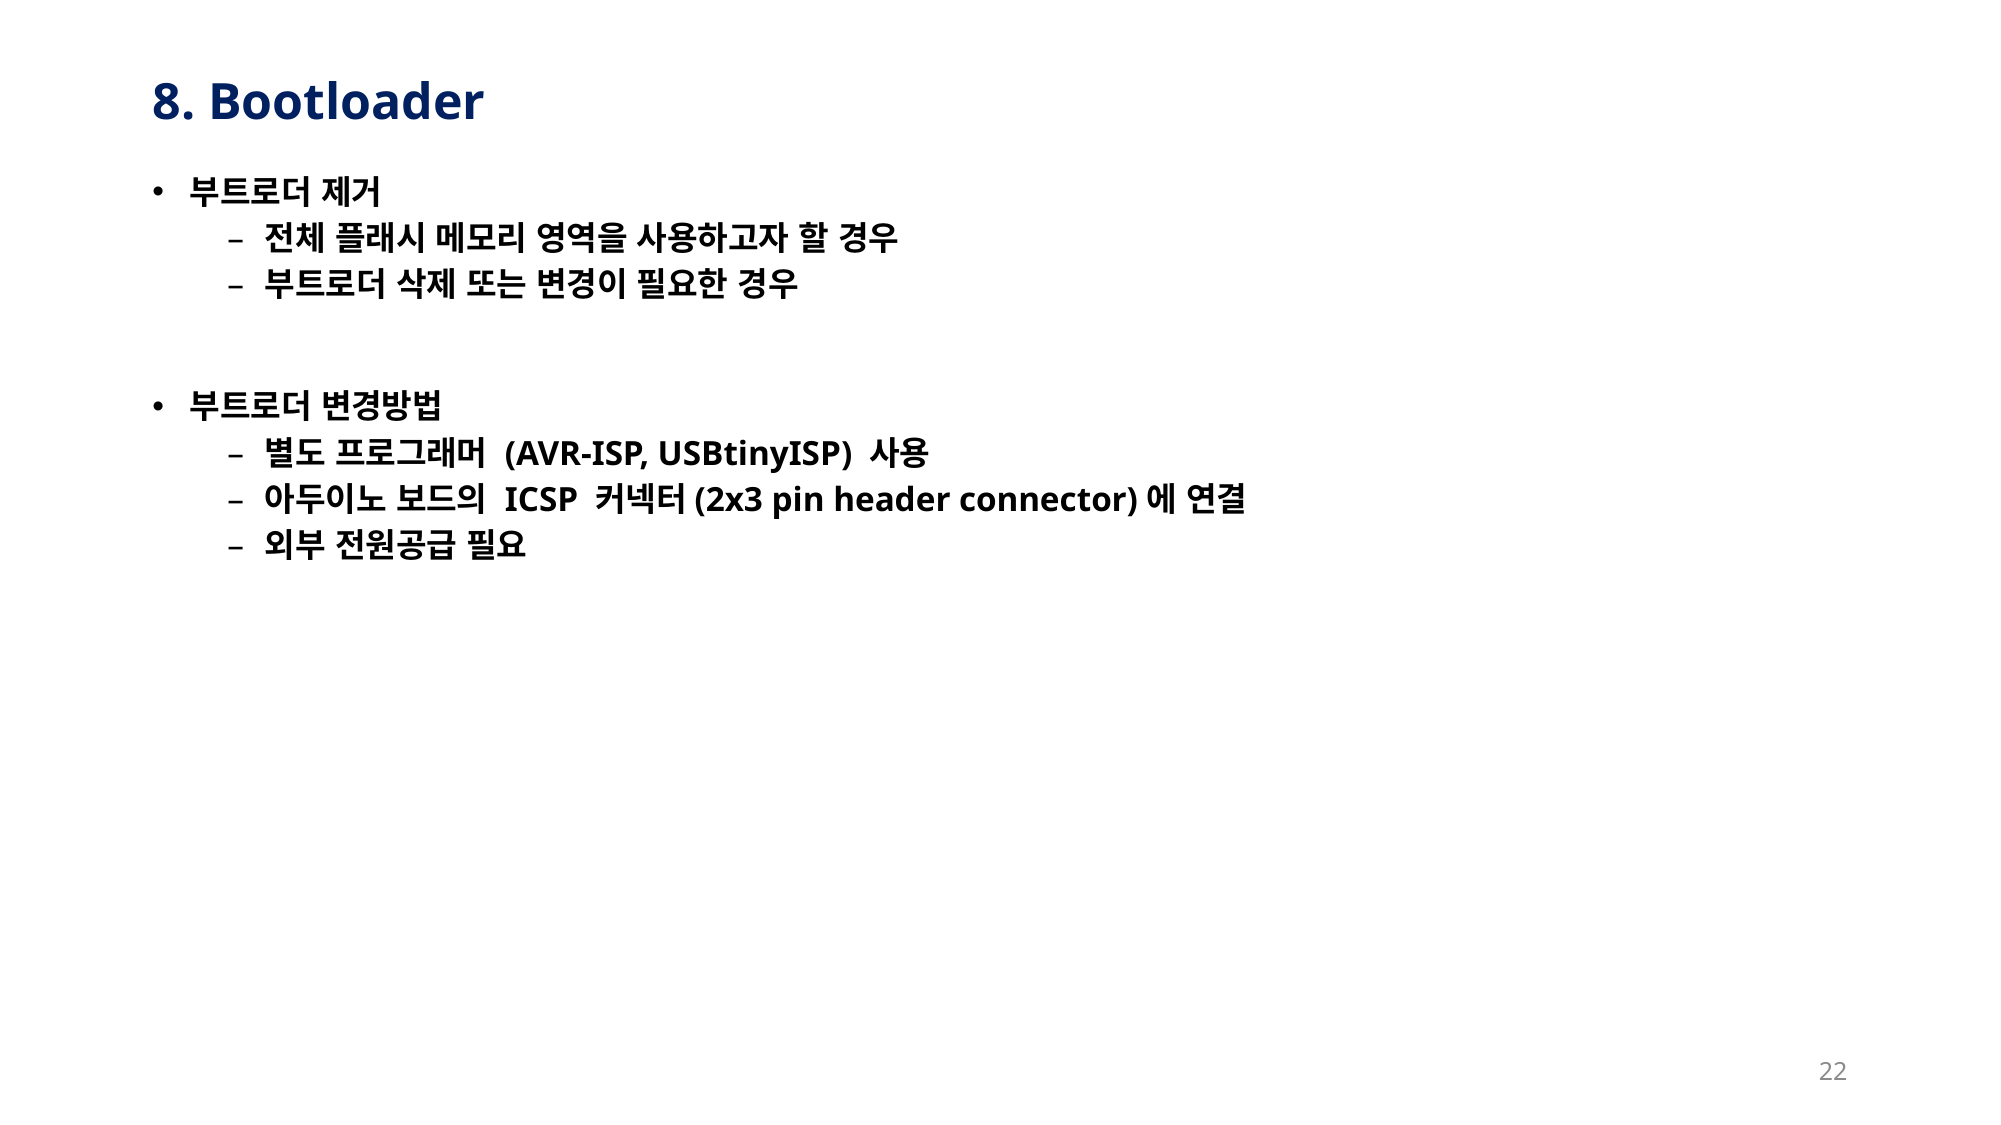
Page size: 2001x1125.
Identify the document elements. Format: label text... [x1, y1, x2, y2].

slide_number 22 [1412, 1042, 1863, 1103]
list 부트로더 제거 전체 플래시 메모리 영역을 사용하고자 할 경우 부트로더 삭제 또는 변경이 필요한 경우 부트로더 변경방법 별도 프로그래머 (AVR-ISP, USBtinyISP) 사용 아두이노 보드의 ICSP 커넥터(2x3 pin header connector)에 연결 외부 전원공급 필요 [137, 167, 1863, 1014]
title 8. Bootloader [137, 67, 1863, 139]
